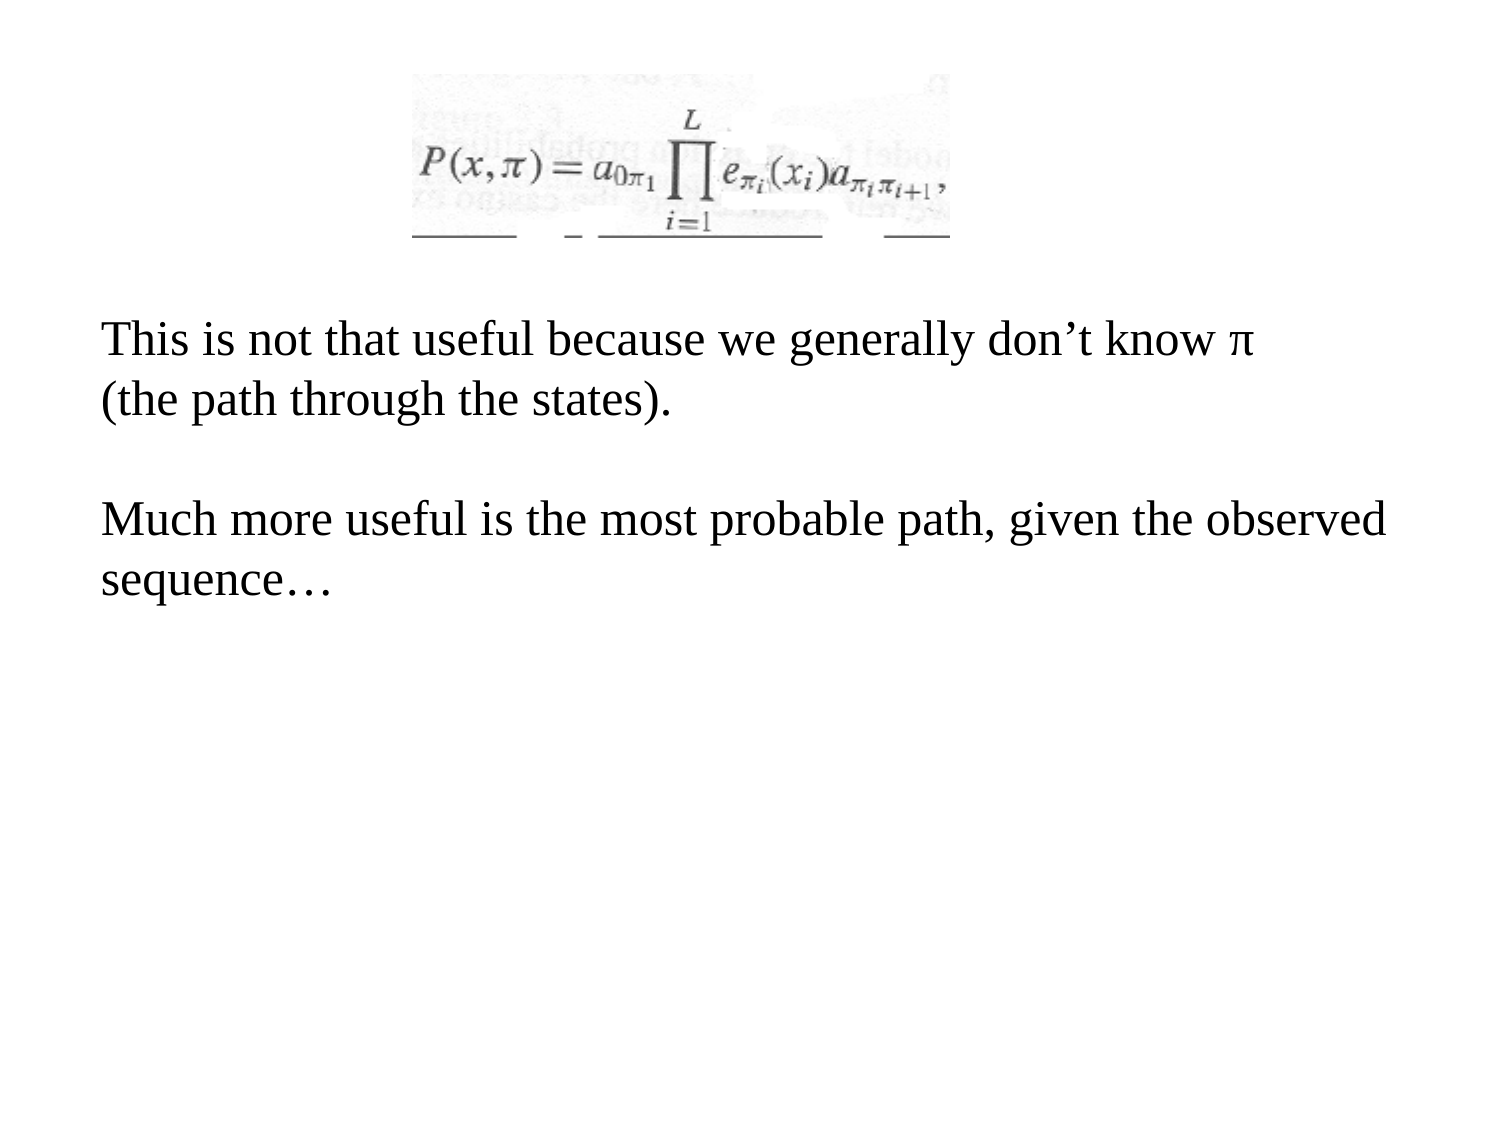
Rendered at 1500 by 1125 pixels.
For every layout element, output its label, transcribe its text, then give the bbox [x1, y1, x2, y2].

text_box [412, 74, 951, 238]
text_box This is not that useful because we generally don’t know π (the path through the states). Much more useful is the most probable path, given the observed sequence… [86, 297, 1415, 613]
